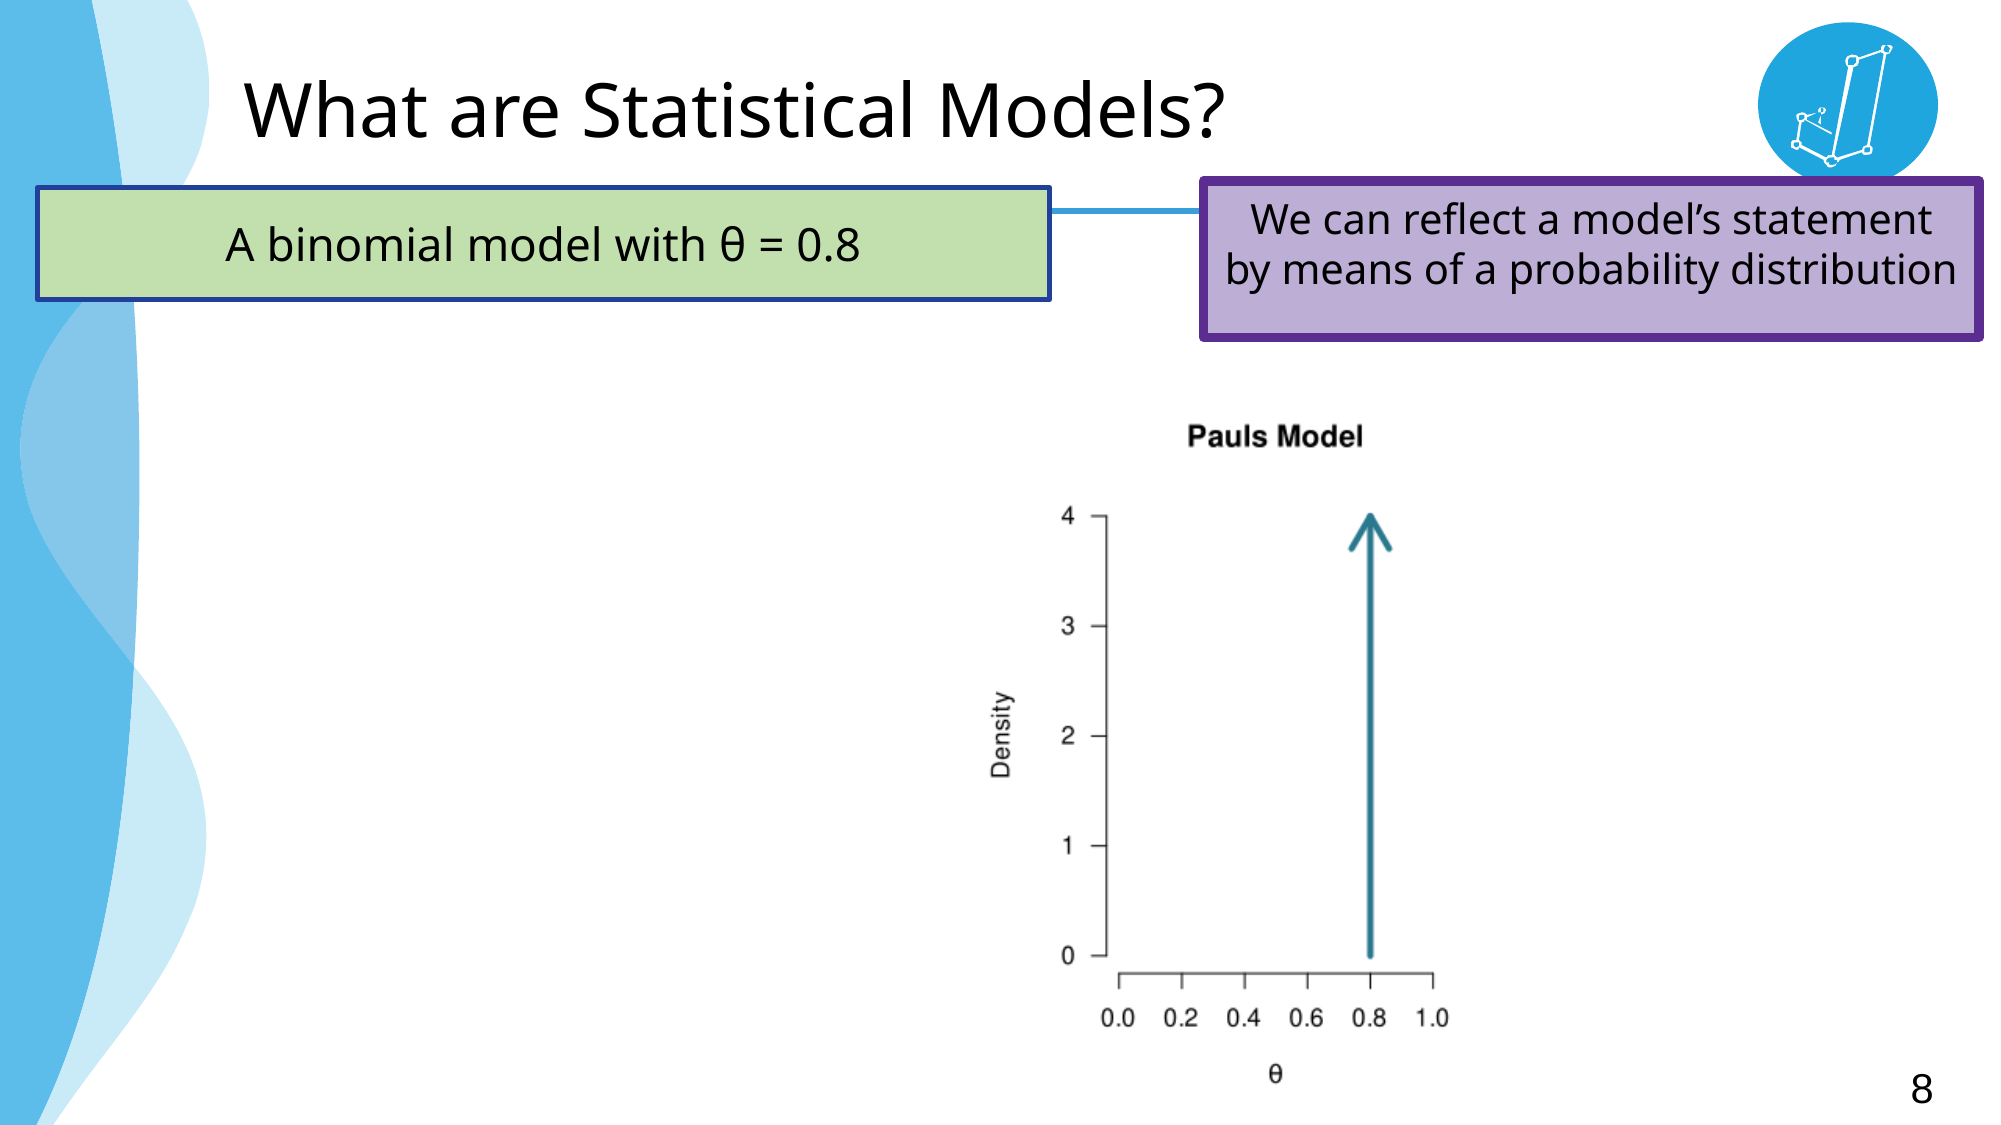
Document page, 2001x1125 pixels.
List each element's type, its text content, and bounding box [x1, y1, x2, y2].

text_box [89, 1, 1889, 187]
text_box [99, 263, 1899, 915]
picture [981, 374, 1509, 1125]
title What are Statistical Models? [243, 19, 1752, 211]
text_box We can reflect a model’s statement by means of a probability distribution [1203, 180, 1980, 338]
text_box A binomial model with θ = 0.8 [37, 187, 1050, 300]
